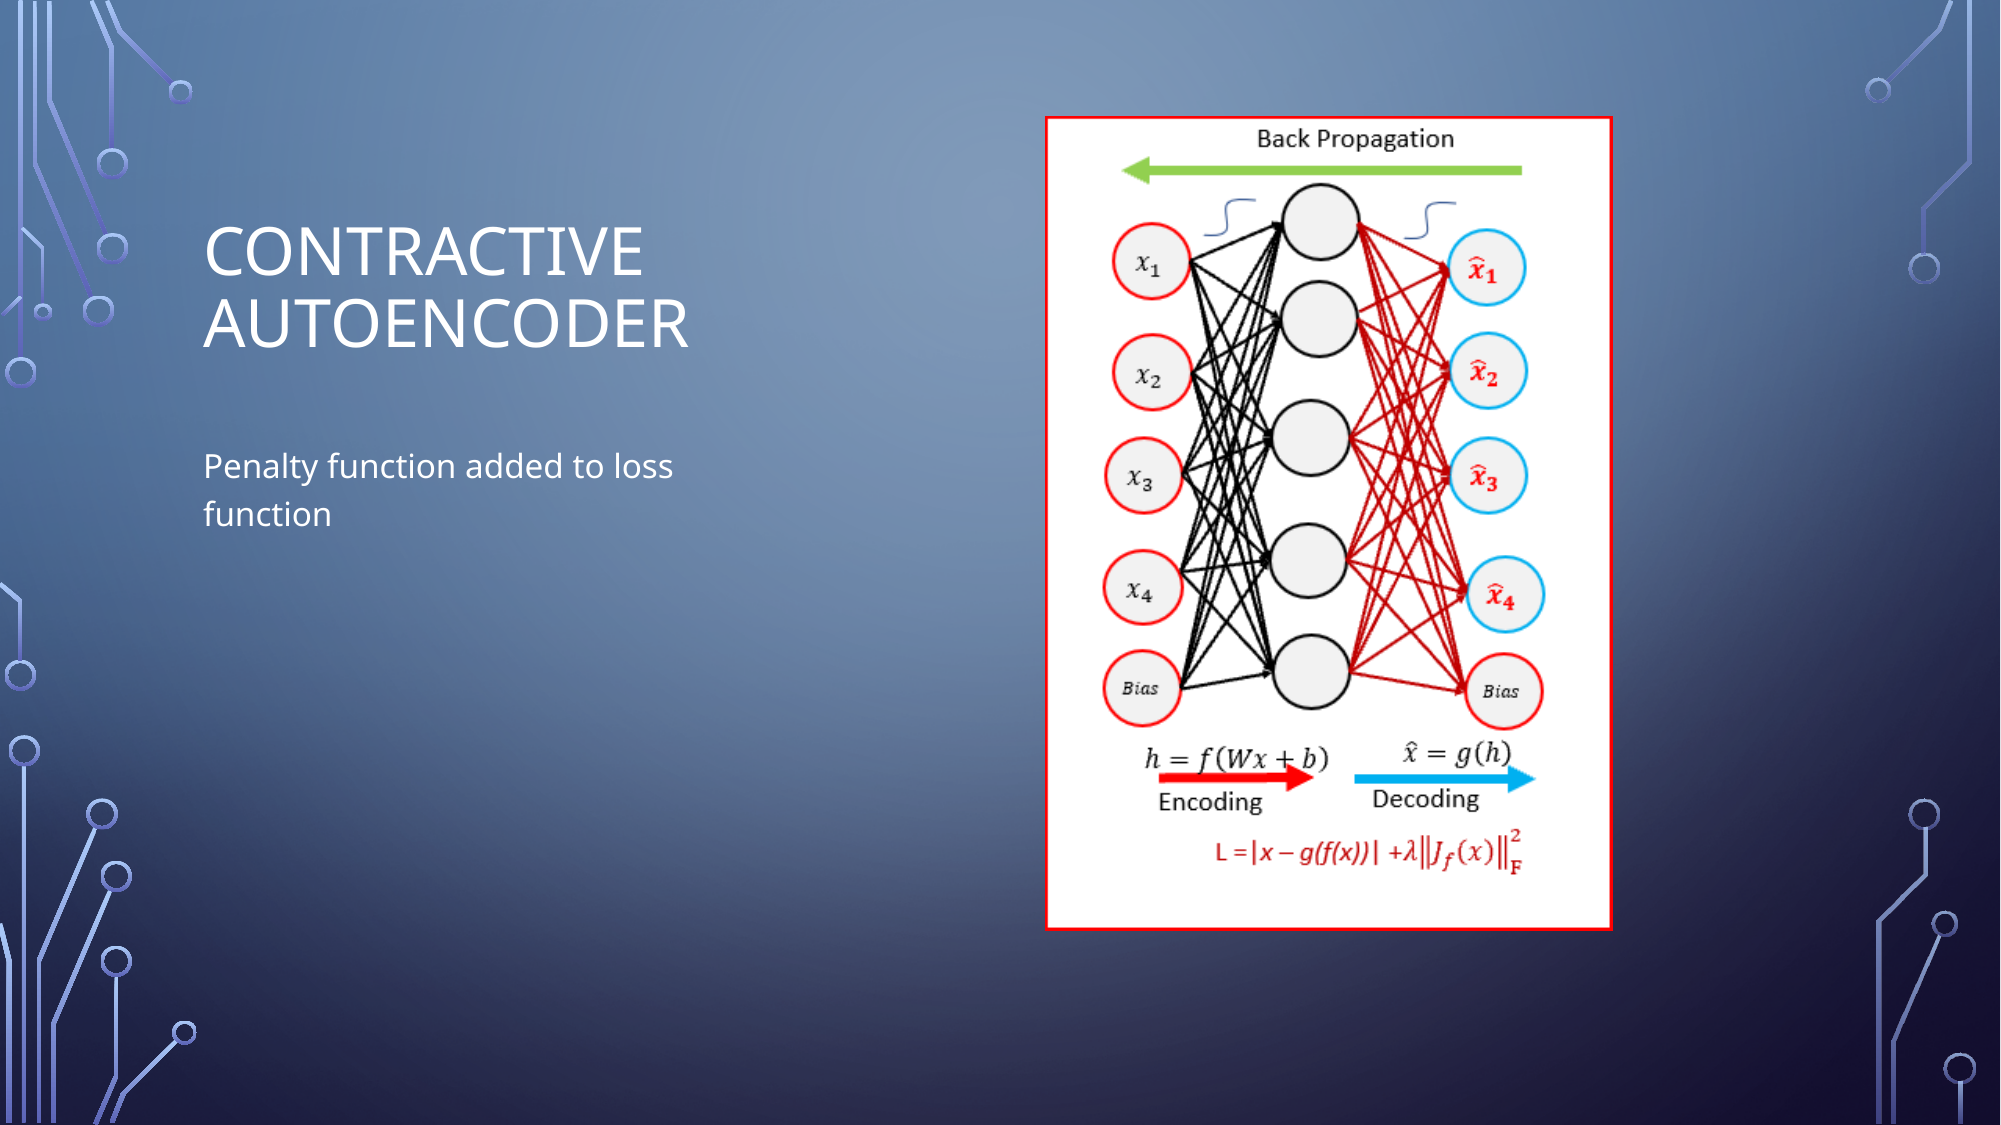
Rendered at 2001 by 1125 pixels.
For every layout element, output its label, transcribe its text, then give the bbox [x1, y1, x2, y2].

list Penalty function added to loss function [188, 369, 821, 950]
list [1045, 116, 1613, 931]
title Contractive autoencoder [188, 99, 821, 369]
